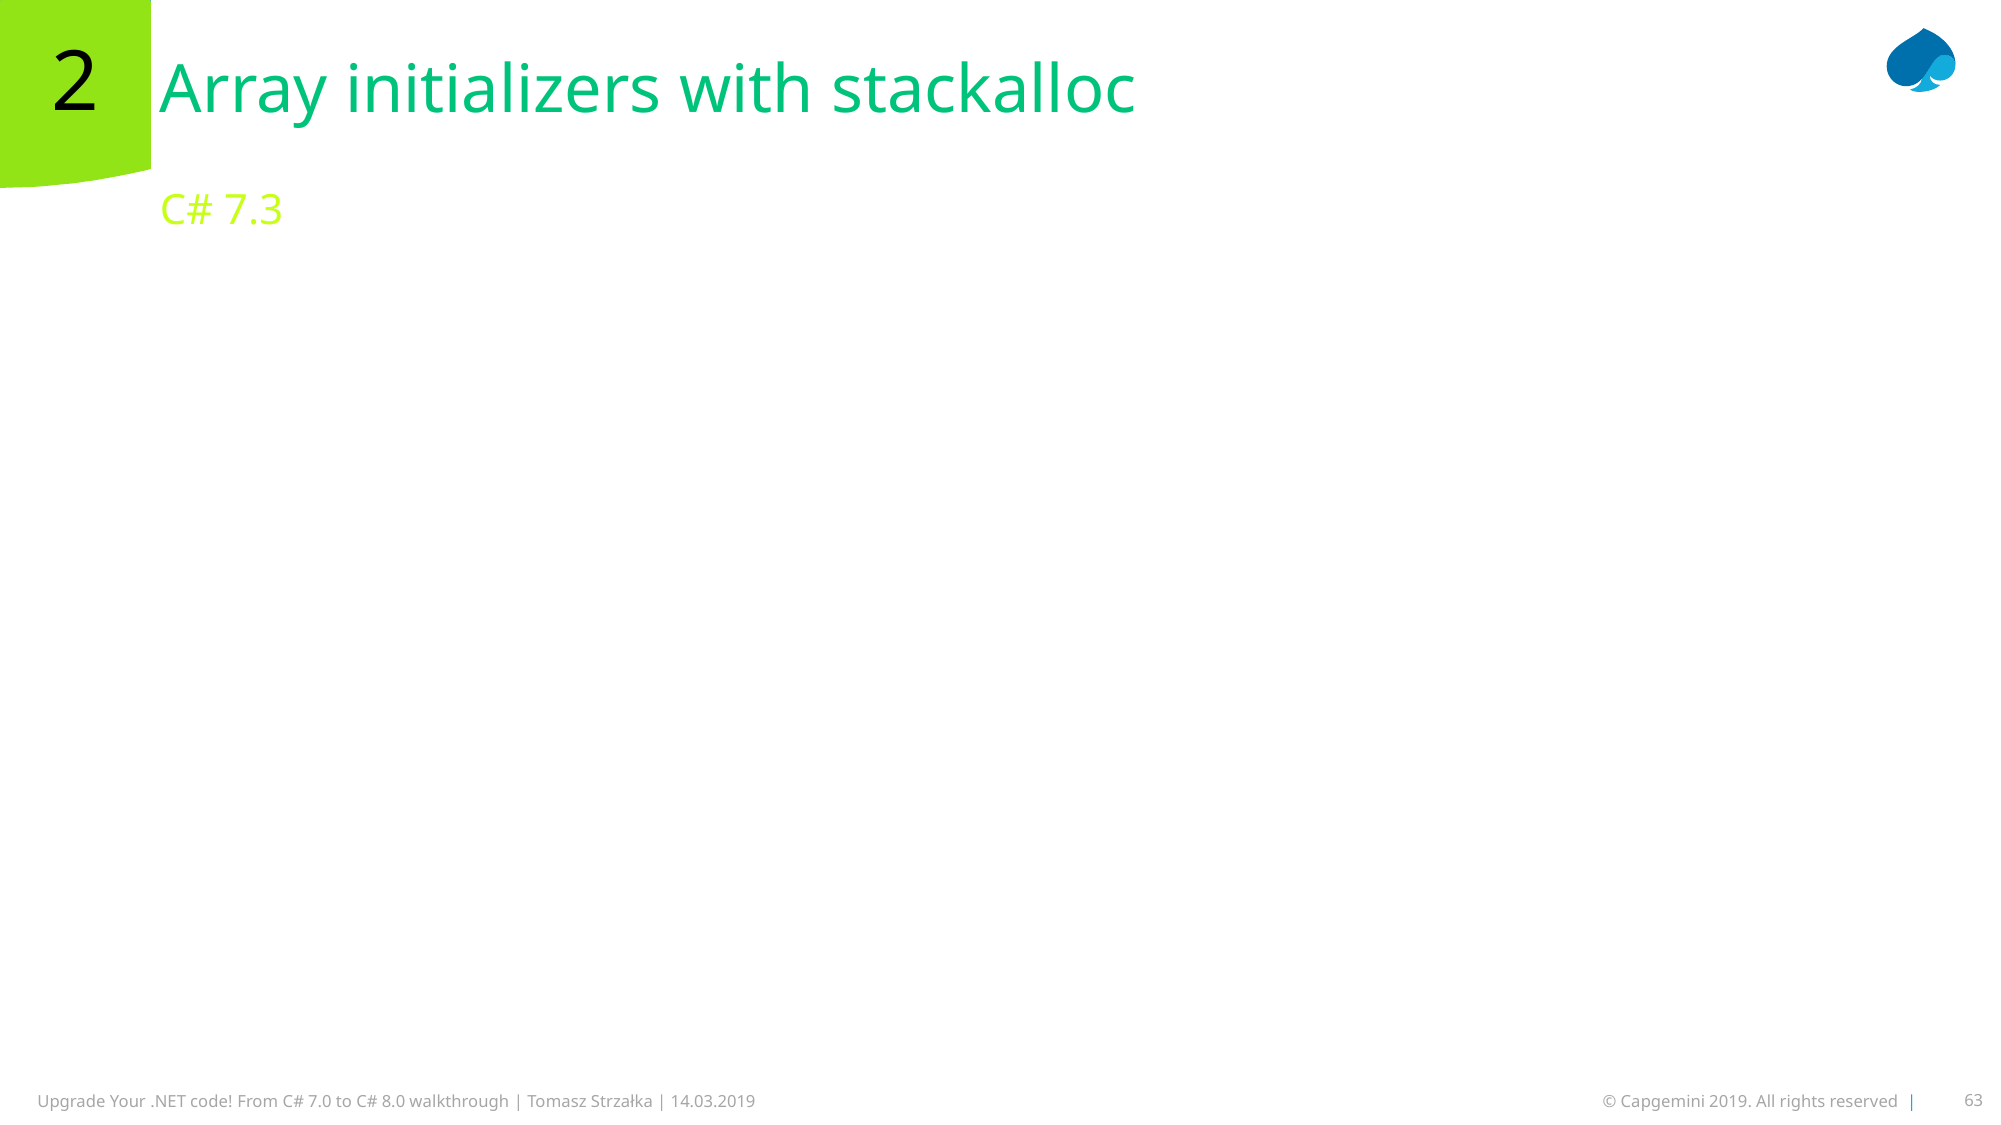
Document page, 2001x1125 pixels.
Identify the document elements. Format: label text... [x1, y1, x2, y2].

title Array initializers with stackalloc [159, 0, 1863, 182]
list 2 [0, 7, 150, 158]
list C# 7.3 [159, 188, 1955, 272]
